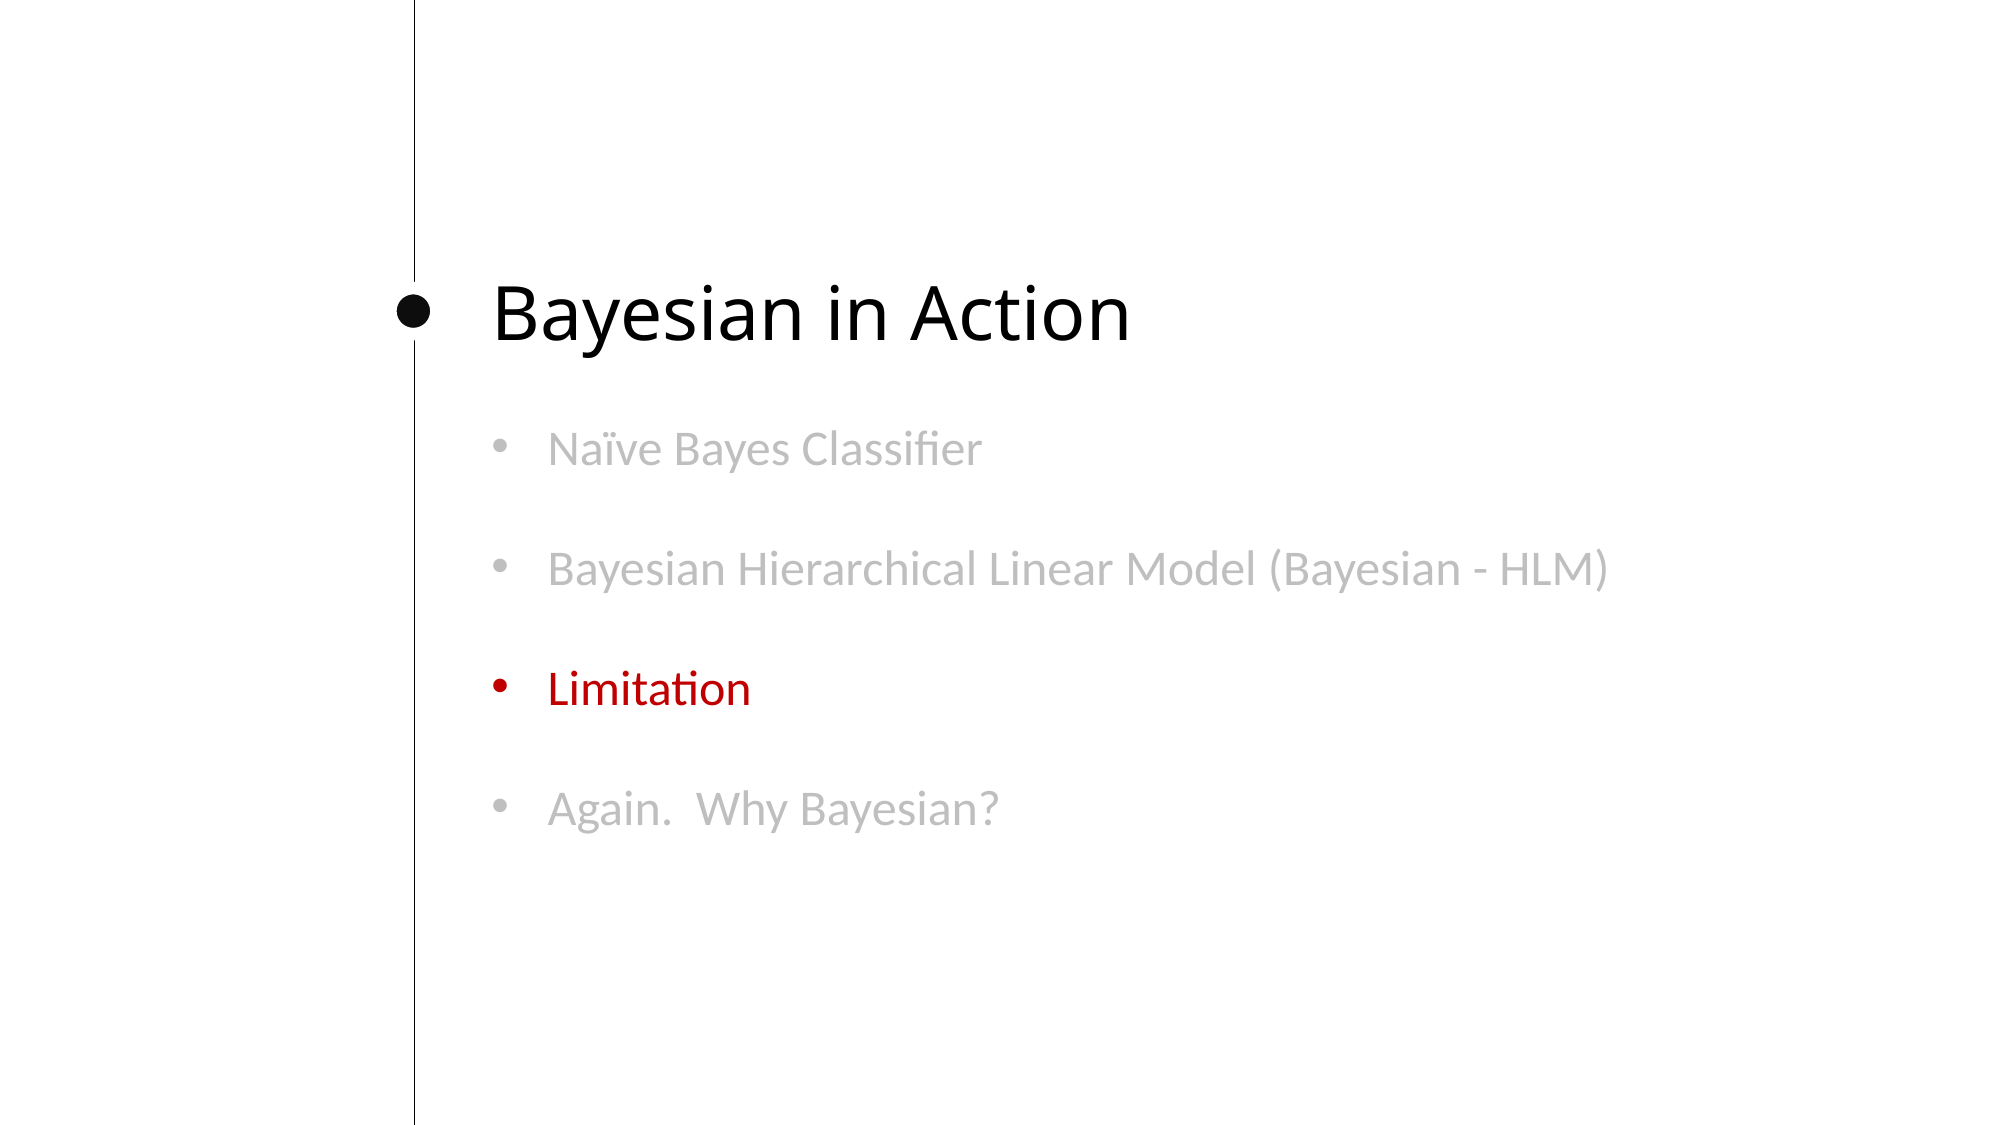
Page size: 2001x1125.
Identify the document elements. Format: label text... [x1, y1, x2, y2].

text_box [415, 287, 438, 336]
text_box Bayesian in Action [476, 258, 1353, 363]
text_box Naïve Bayes Classifier Bayesian Hierarchical Linear Model (Bayesian - HLM) Limitation Again. Why Bayesian? [476, 408, 1774, 843]
text_box [389, 287, 414, 336]
